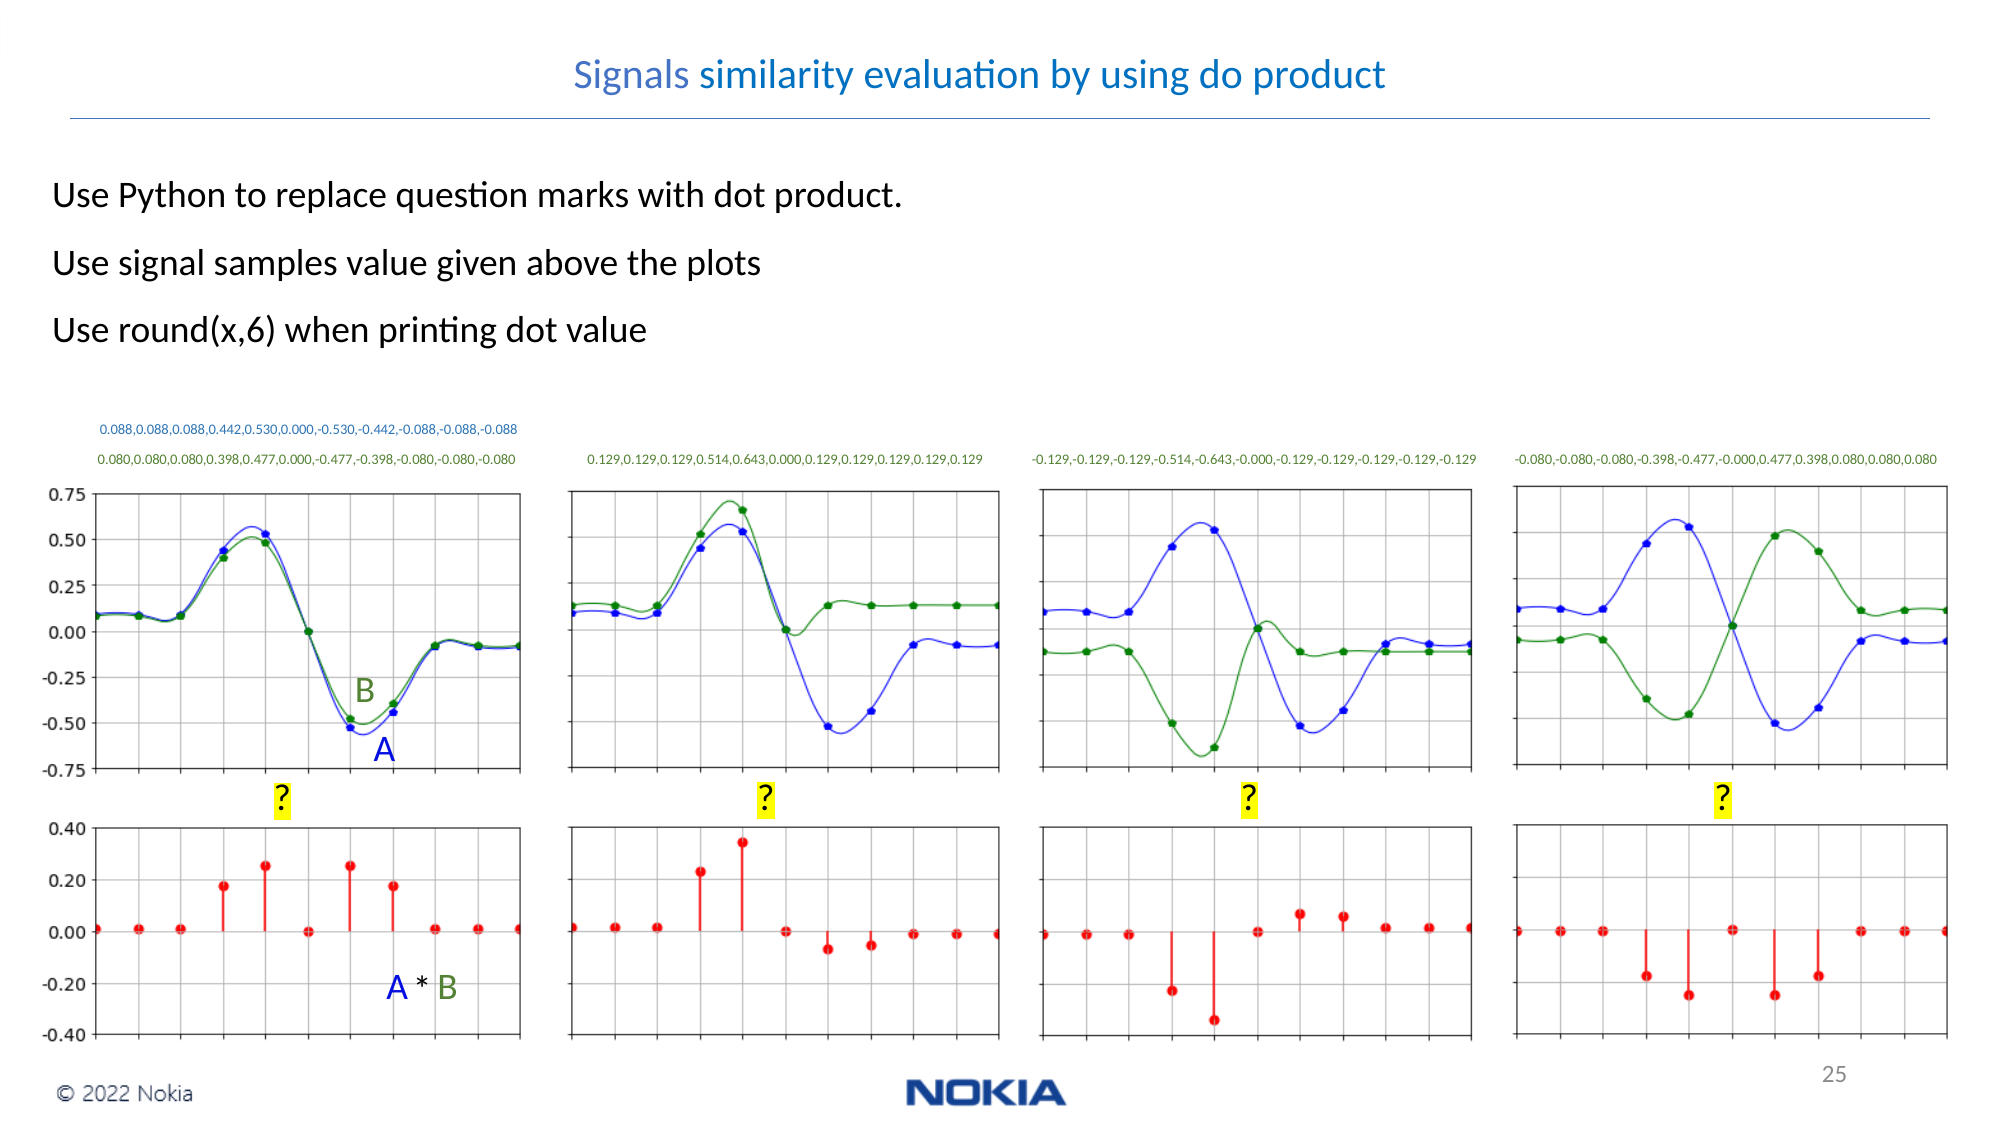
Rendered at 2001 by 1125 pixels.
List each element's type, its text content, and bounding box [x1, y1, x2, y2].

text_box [37, 412, 1958, 1049]
text_box Use Python to replace question marks with dot product. Use signal samples value given above the plots Use round(x,6) when printing dot value [37, 140, 1177, 358]
picture [36, 1066, 1167, 1111]
slide_number 25 [1412, 1049, 1863, 1103]
text_box Signals similarity evaluation by using do product [55, 35, 1915, 104]
